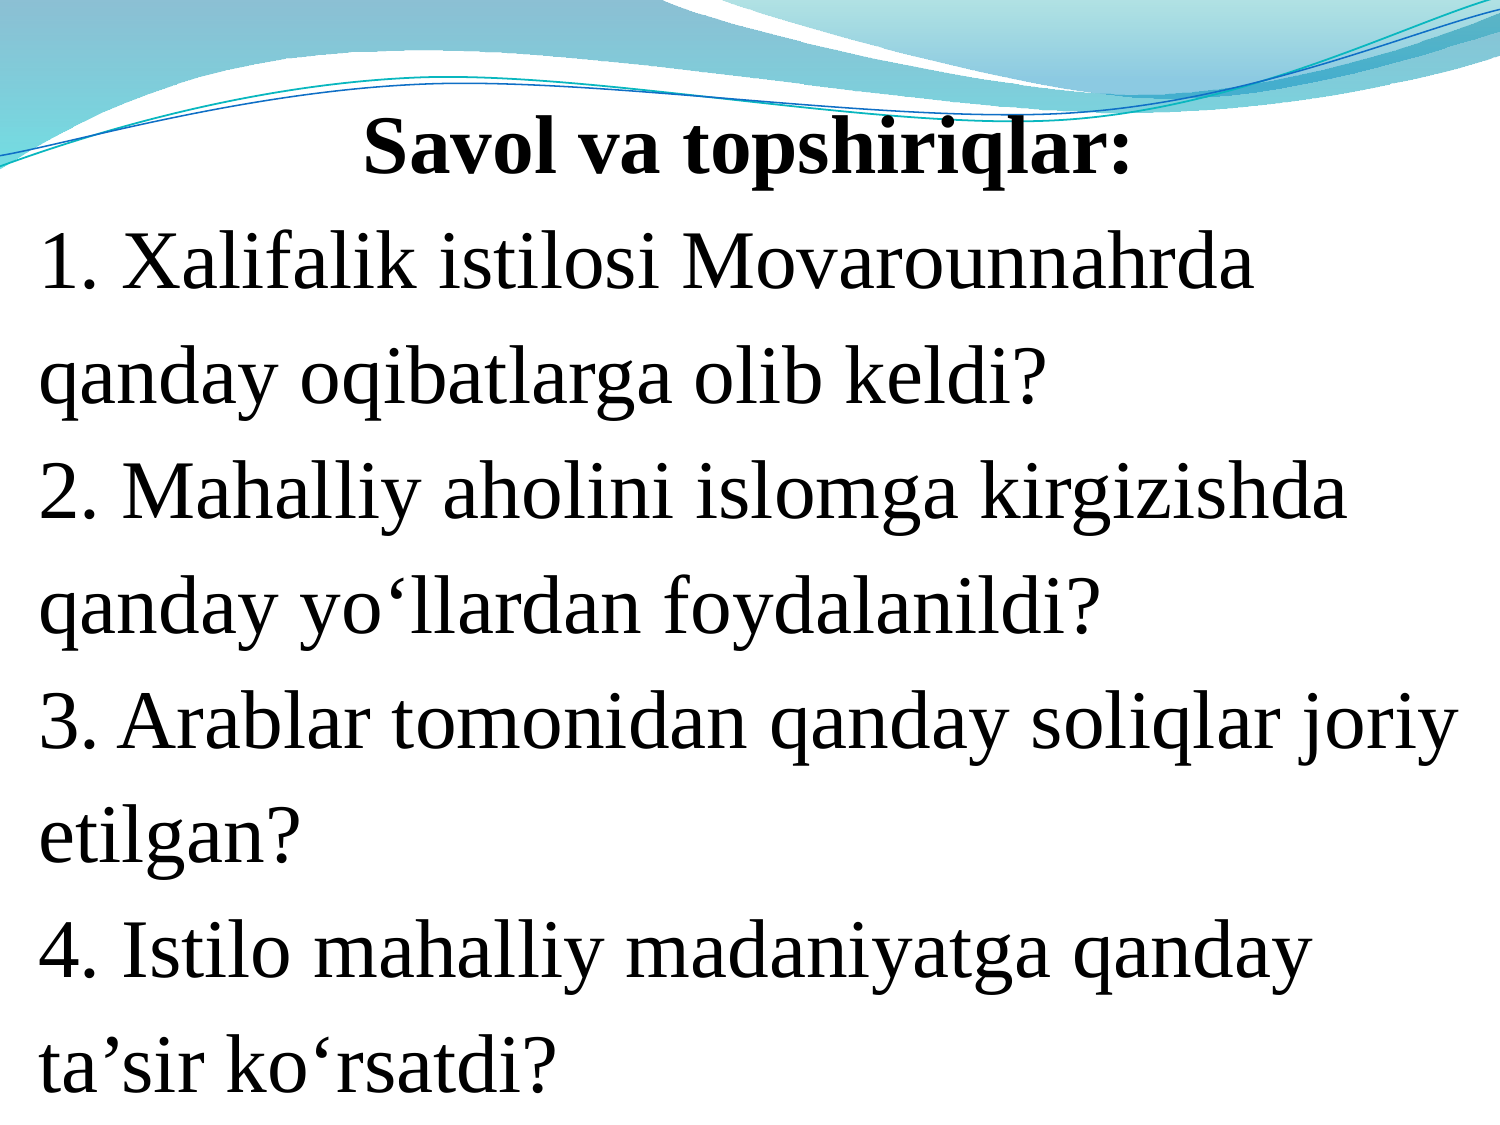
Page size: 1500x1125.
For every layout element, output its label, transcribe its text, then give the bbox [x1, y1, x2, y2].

text_box Savol va topshiriqlar: 1. Xalifalik istilosi Movarounnahrda qanday oqibatlarga olib keldi? 2. Mahalliy aholini islomga kirgizishda qanday yo‘llardan foydalanildi? 3. Arablar tomonidan qanday soliqlar joriy etilgan? 4. Istilo mahalliy madaniyatga qanday ta’sir ko‘rsatdi? [23, 67, 1477, 1117]
